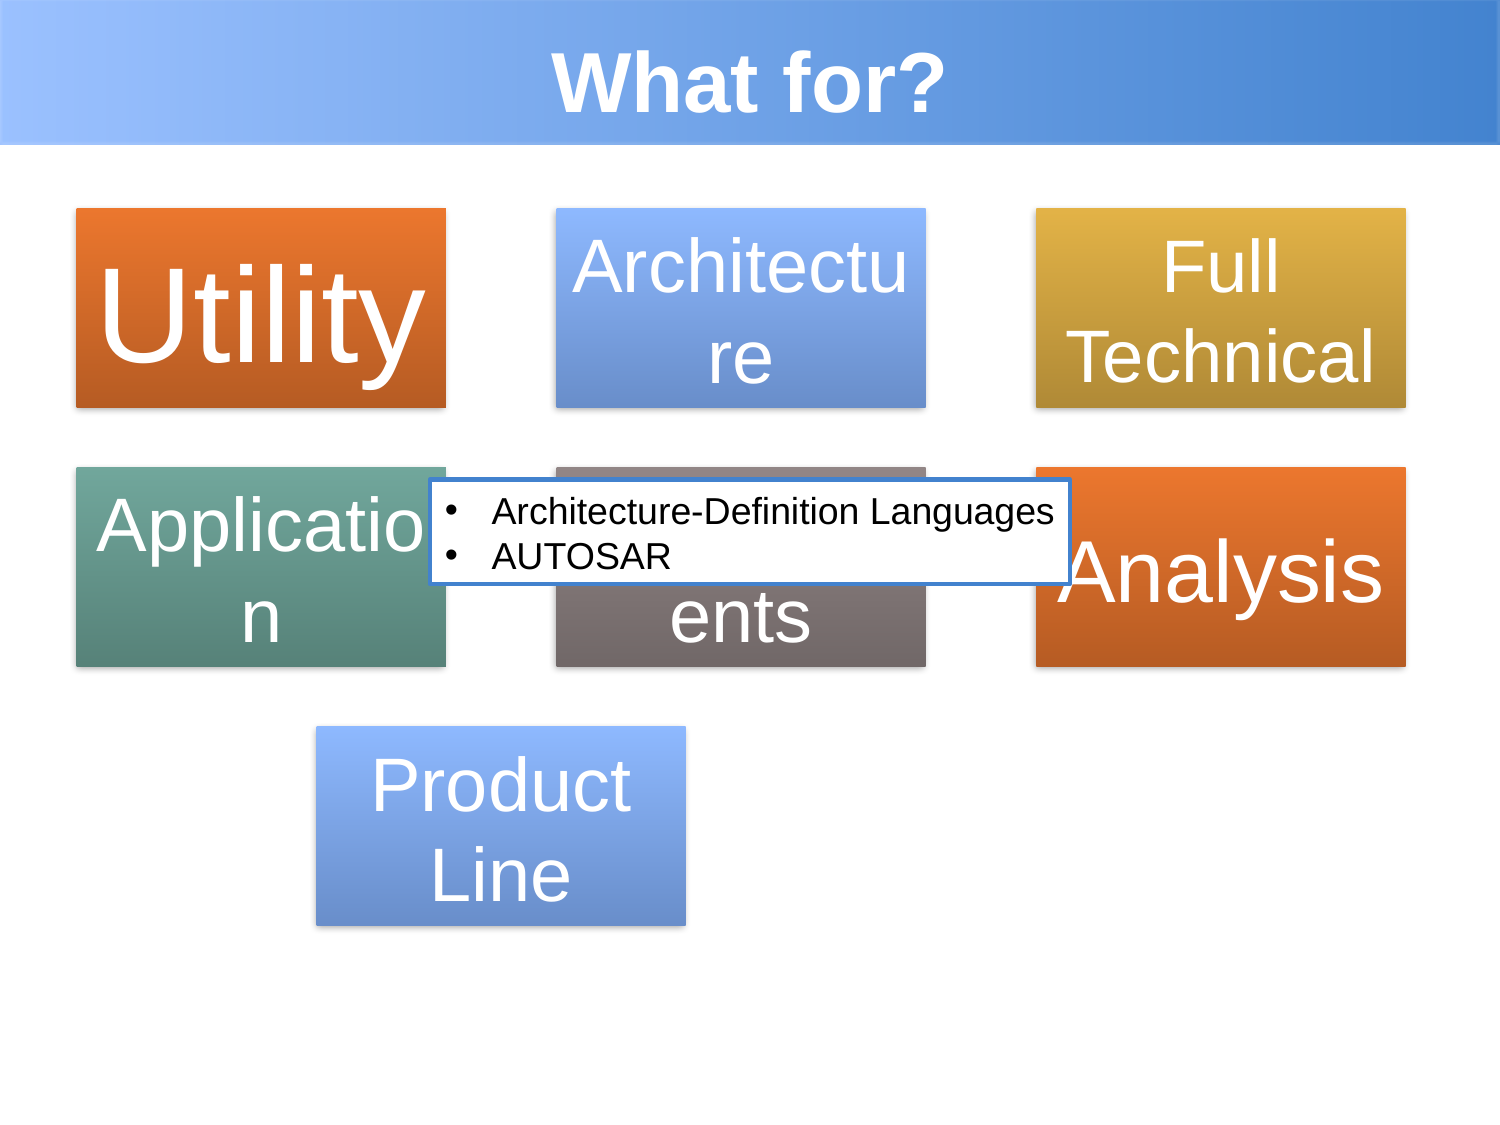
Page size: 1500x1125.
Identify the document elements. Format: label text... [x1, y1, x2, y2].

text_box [76, 207, 1406, 1047]
title What for? [17, 19, 1483, 138]
text_box [0, 0, 1500, 146]
